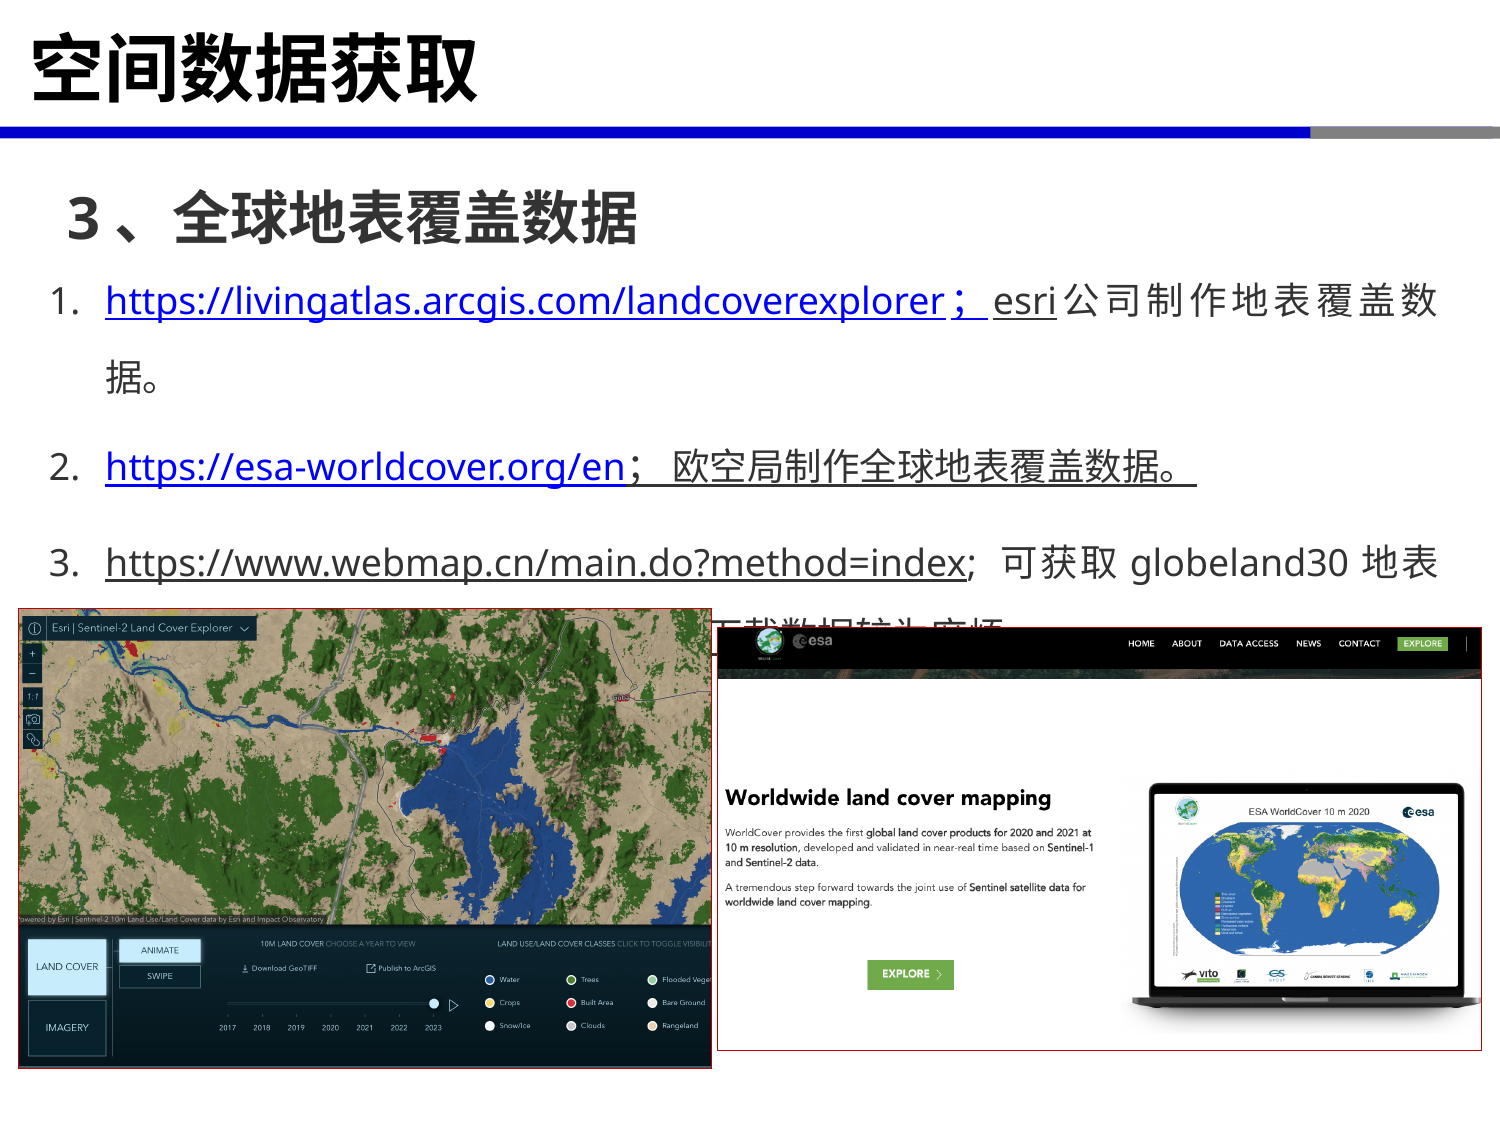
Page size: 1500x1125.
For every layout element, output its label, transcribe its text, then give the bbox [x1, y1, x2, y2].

picture [18, 608, 712, 1069]
text_box https://livingatlas.arcgis.com/landcoverexplorer；esri公司制作地表覆盖数据。 https://esa-worldcover.org/en； 欧空局制作全球地表覆盖数据。 https://www.webmap.cn/main.do?method=index; 可获取globeland30地表覆盖数据。该网站需提前注册账号。下载数据较为麻烦。 [34, 242, 1454, 625]
picture [717, 627, 1482, 1051]
title 空间数据获取 [0, 1, 1479, 132]
text_box 3、全球地表覆盖数据 [52, 138, 1448, 242]
